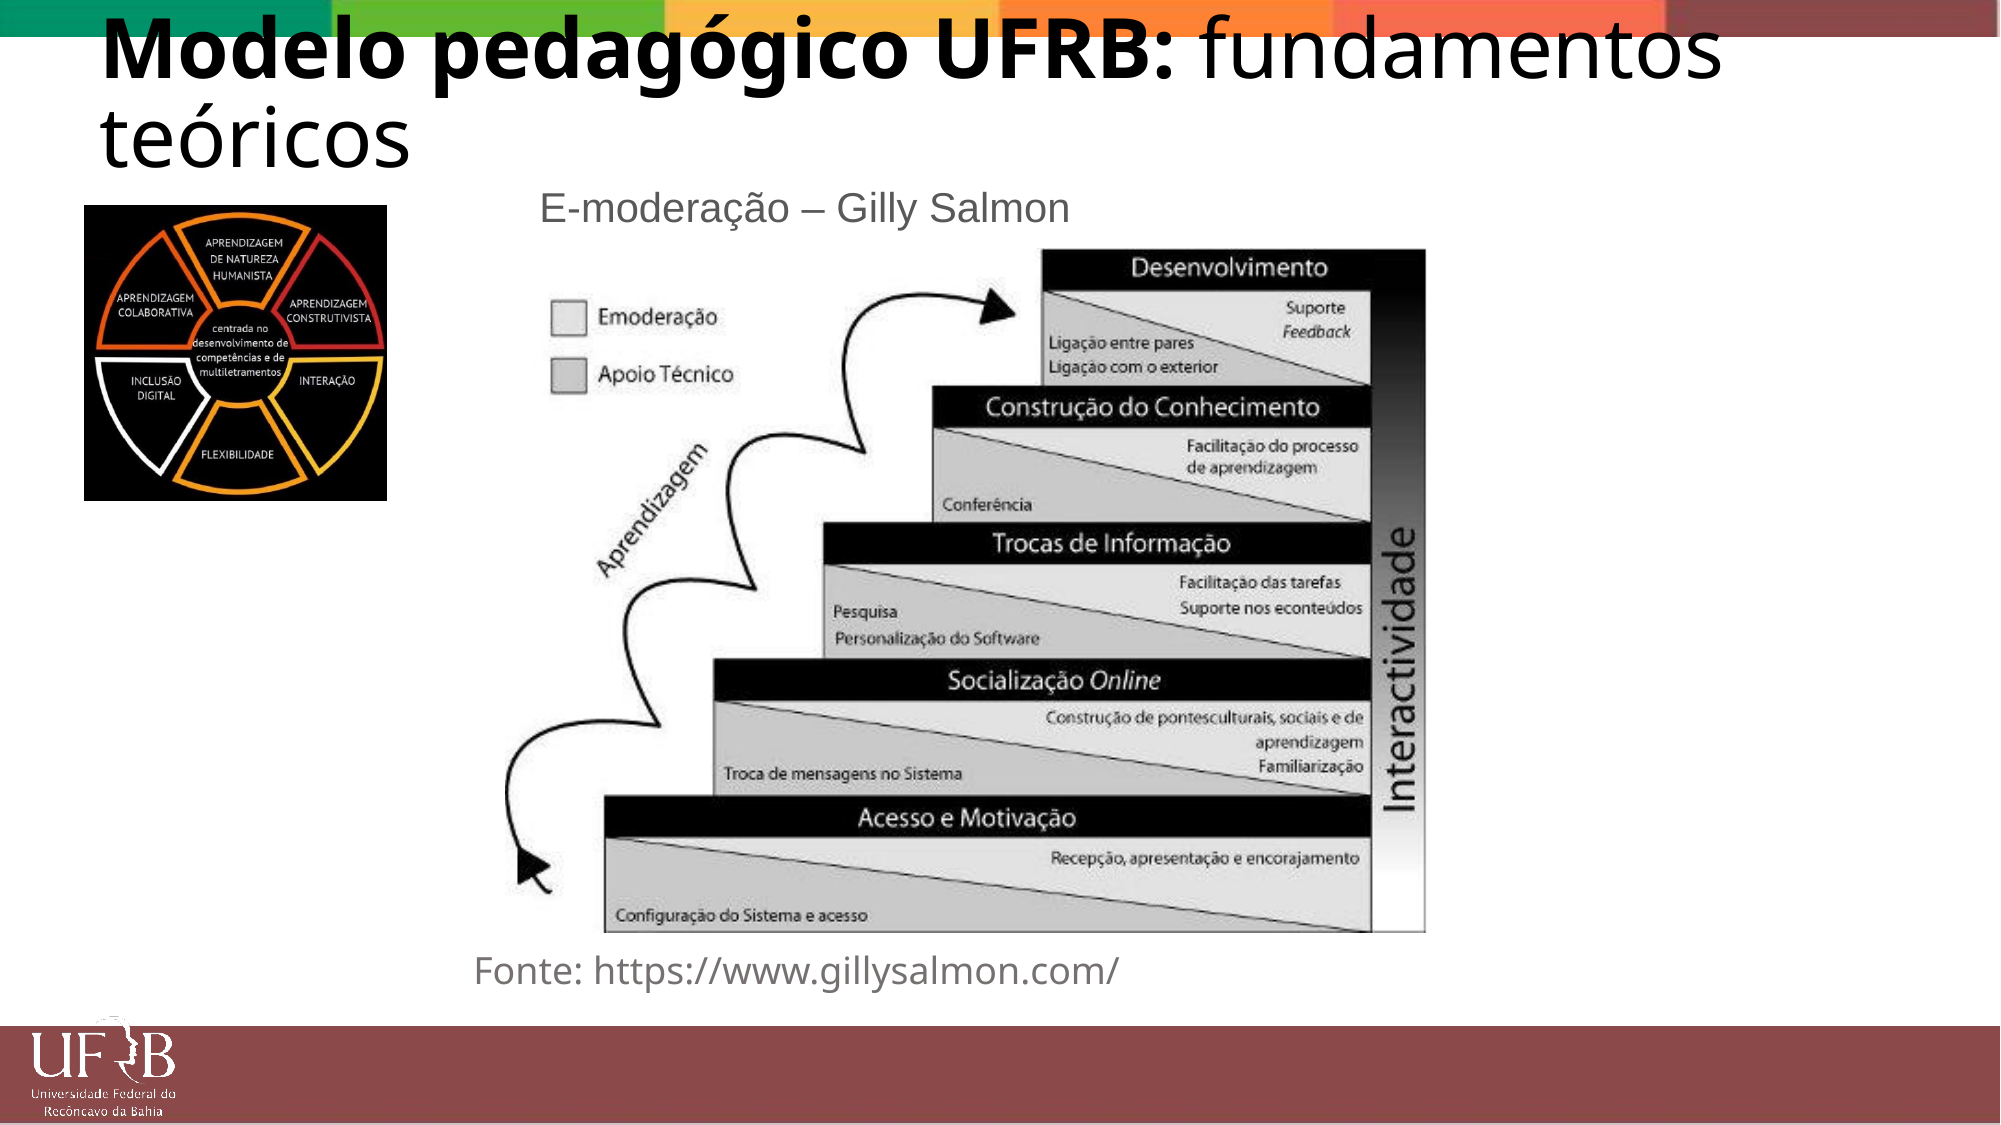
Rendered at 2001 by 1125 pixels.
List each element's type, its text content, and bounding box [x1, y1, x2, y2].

picture [0, 1008, 2000, 1125]
picture [84, 205, 387, 501]
text_box E-moderação – Gilly Salmon [524, 148, 1086, 239]
picture [505, 248, 1428, 933]
title Modelo pedagógico UFRB: fundamentos teóricos [84, 37, 2000, 205]
text_box Fonte: https://www.gillysalmon.com/ [458, 940, 1136, 1000]
picture [0, 0, 2000, 37]
